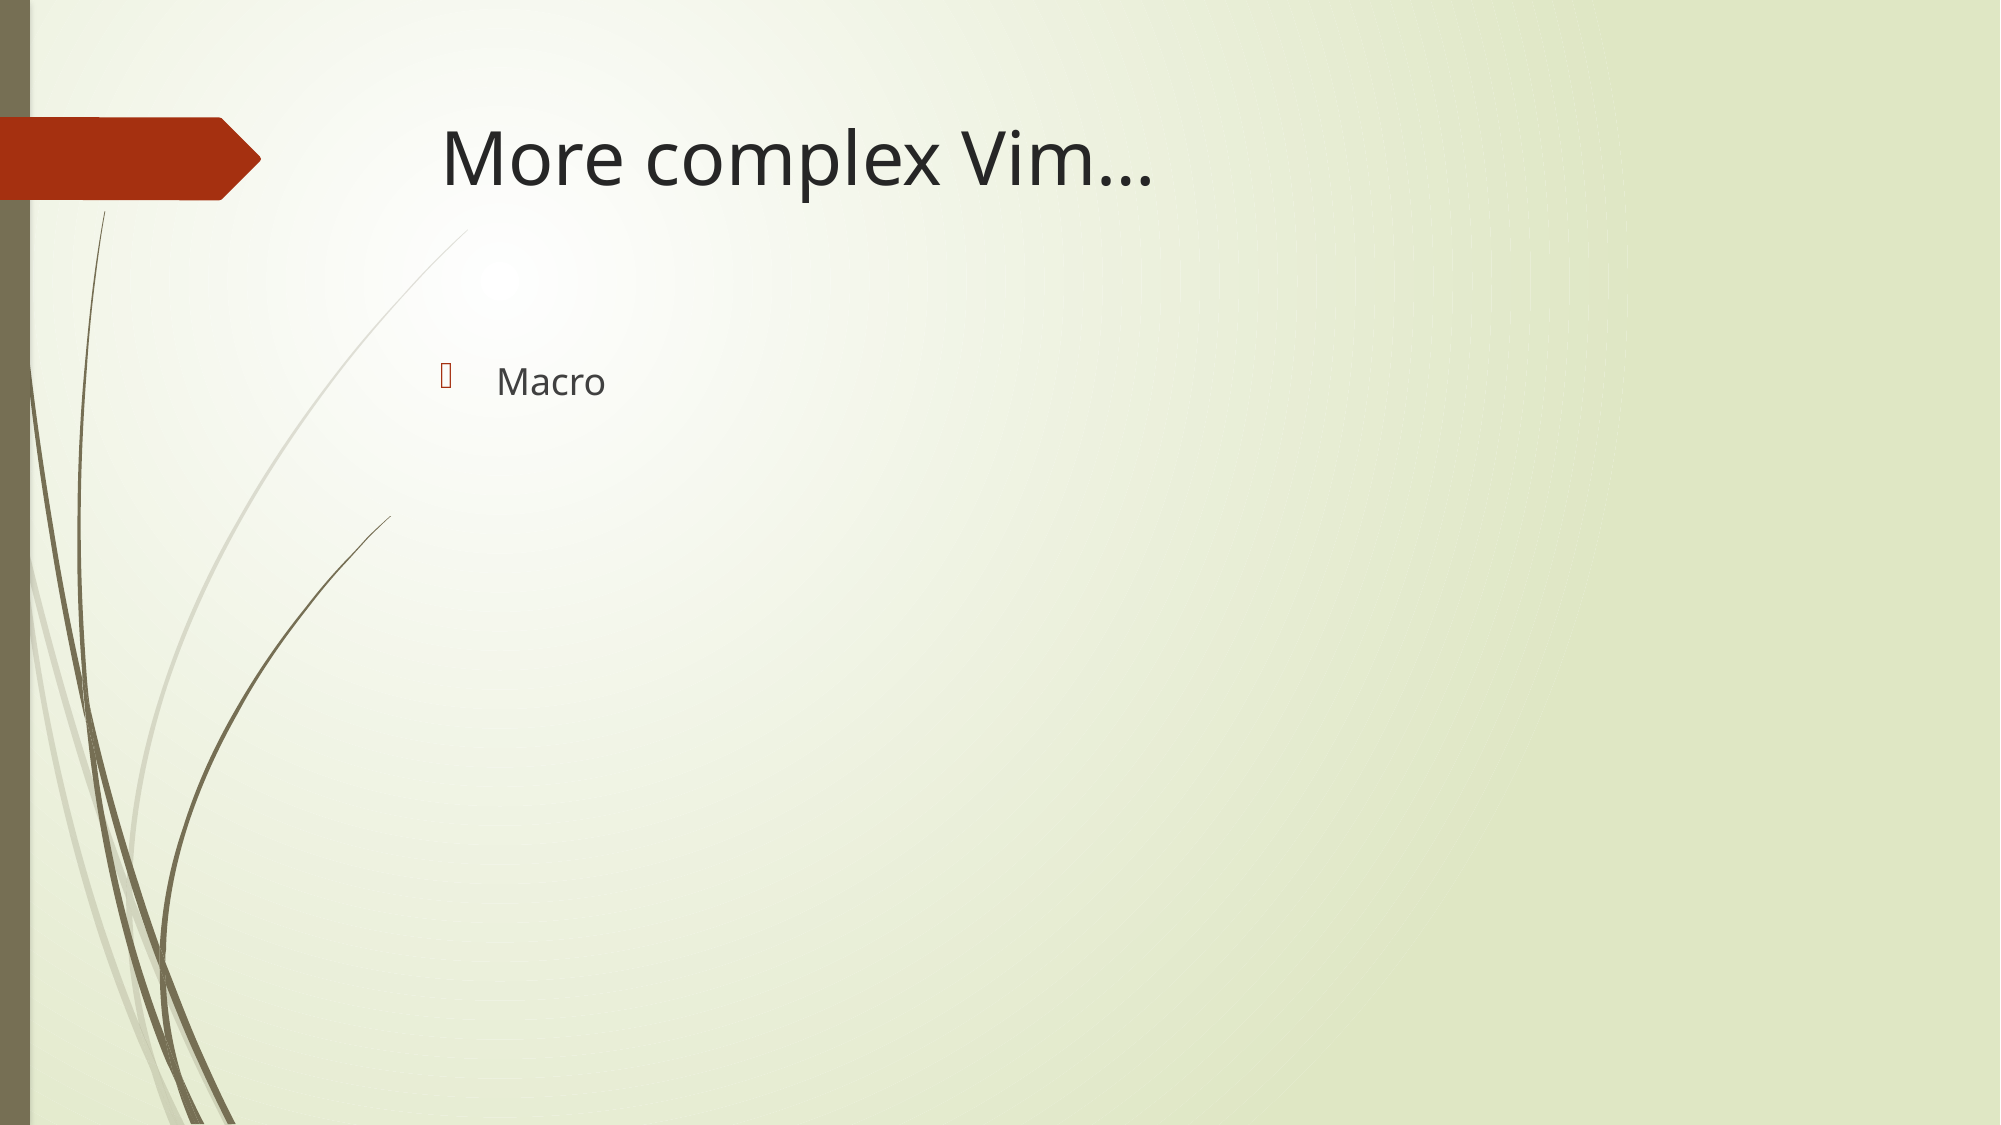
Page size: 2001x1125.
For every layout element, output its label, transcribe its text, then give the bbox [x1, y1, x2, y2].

title More complex Vim… [425, 102, 1888, 313]
list Macro [424, 350, 1888, 970]
